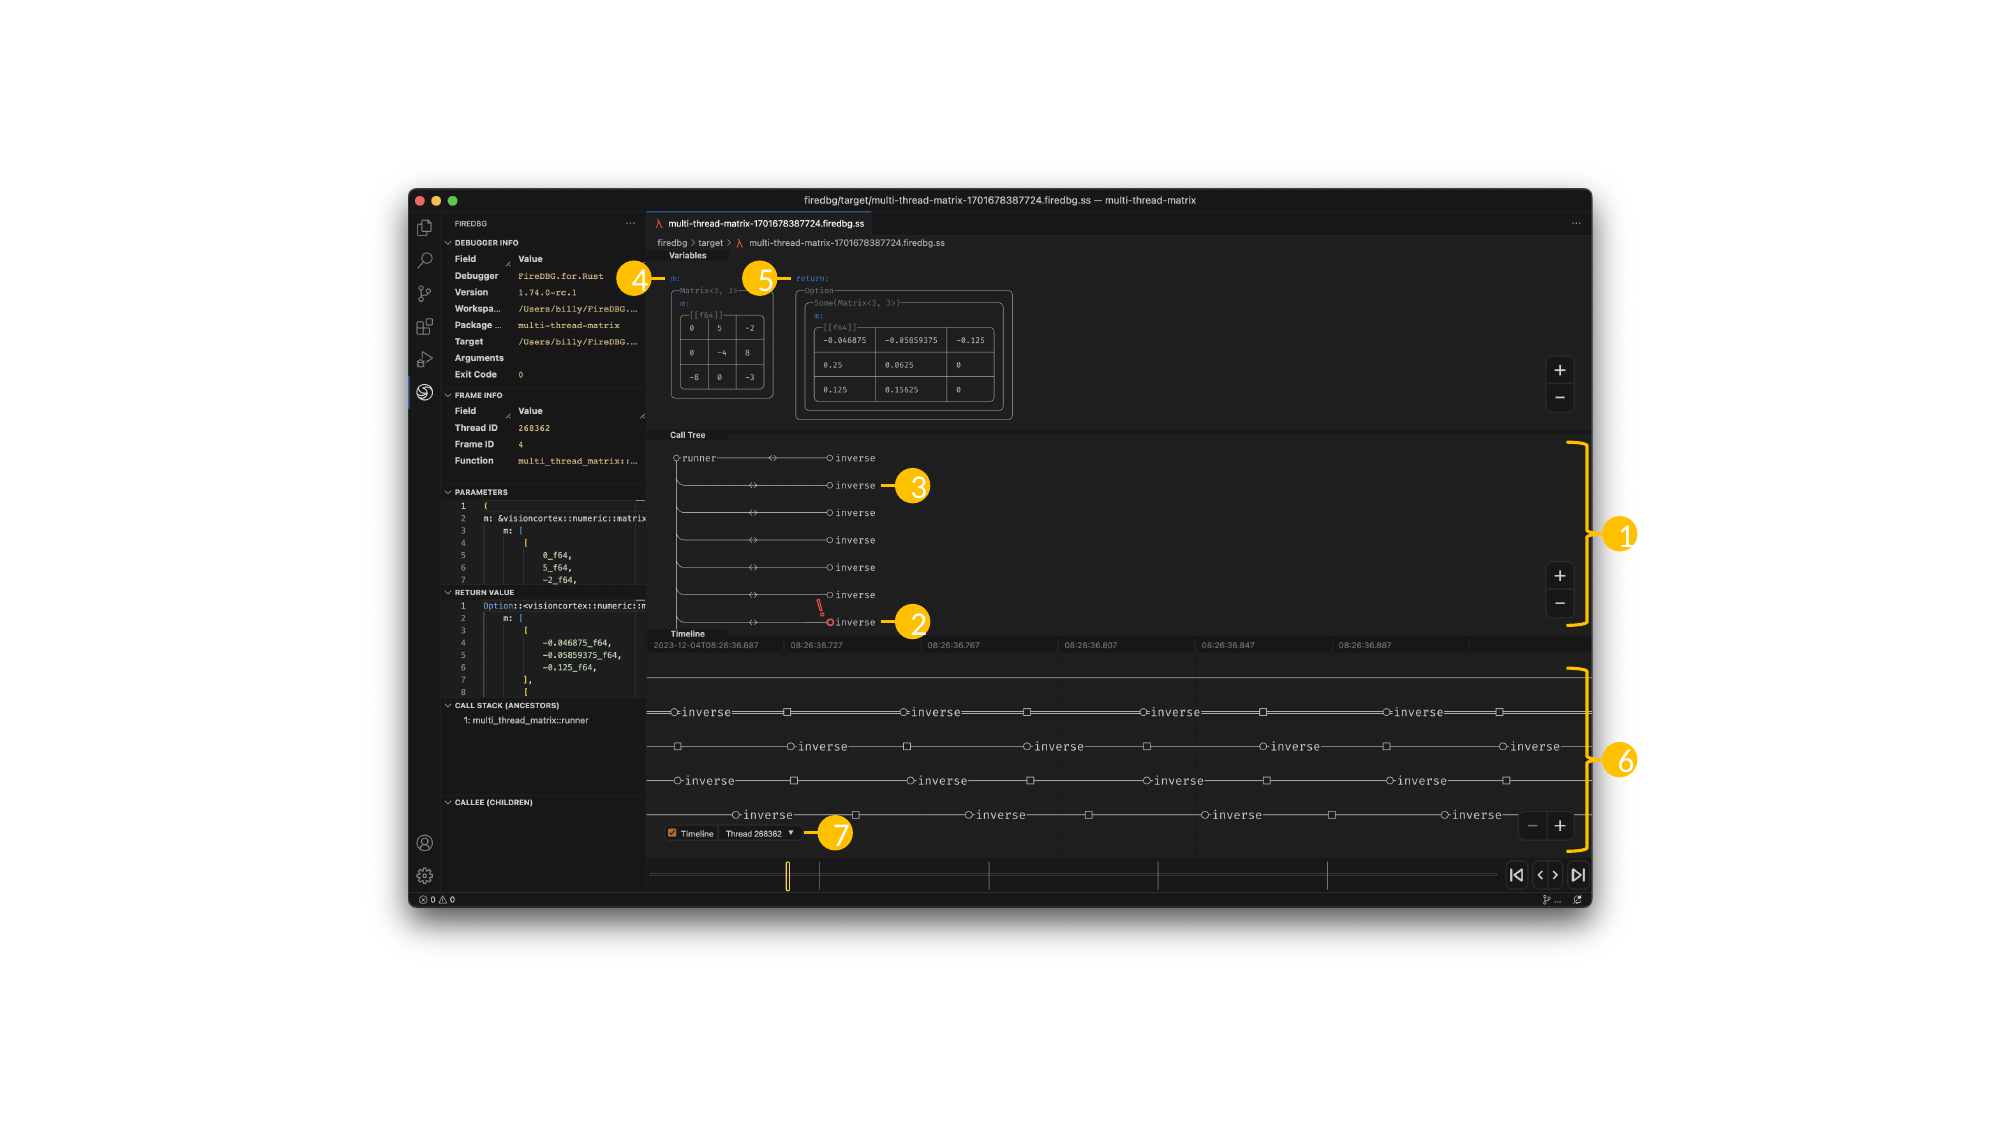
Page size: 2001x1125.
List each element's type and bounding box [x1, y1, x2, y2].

text_box [362, 156, 1638, 968]
